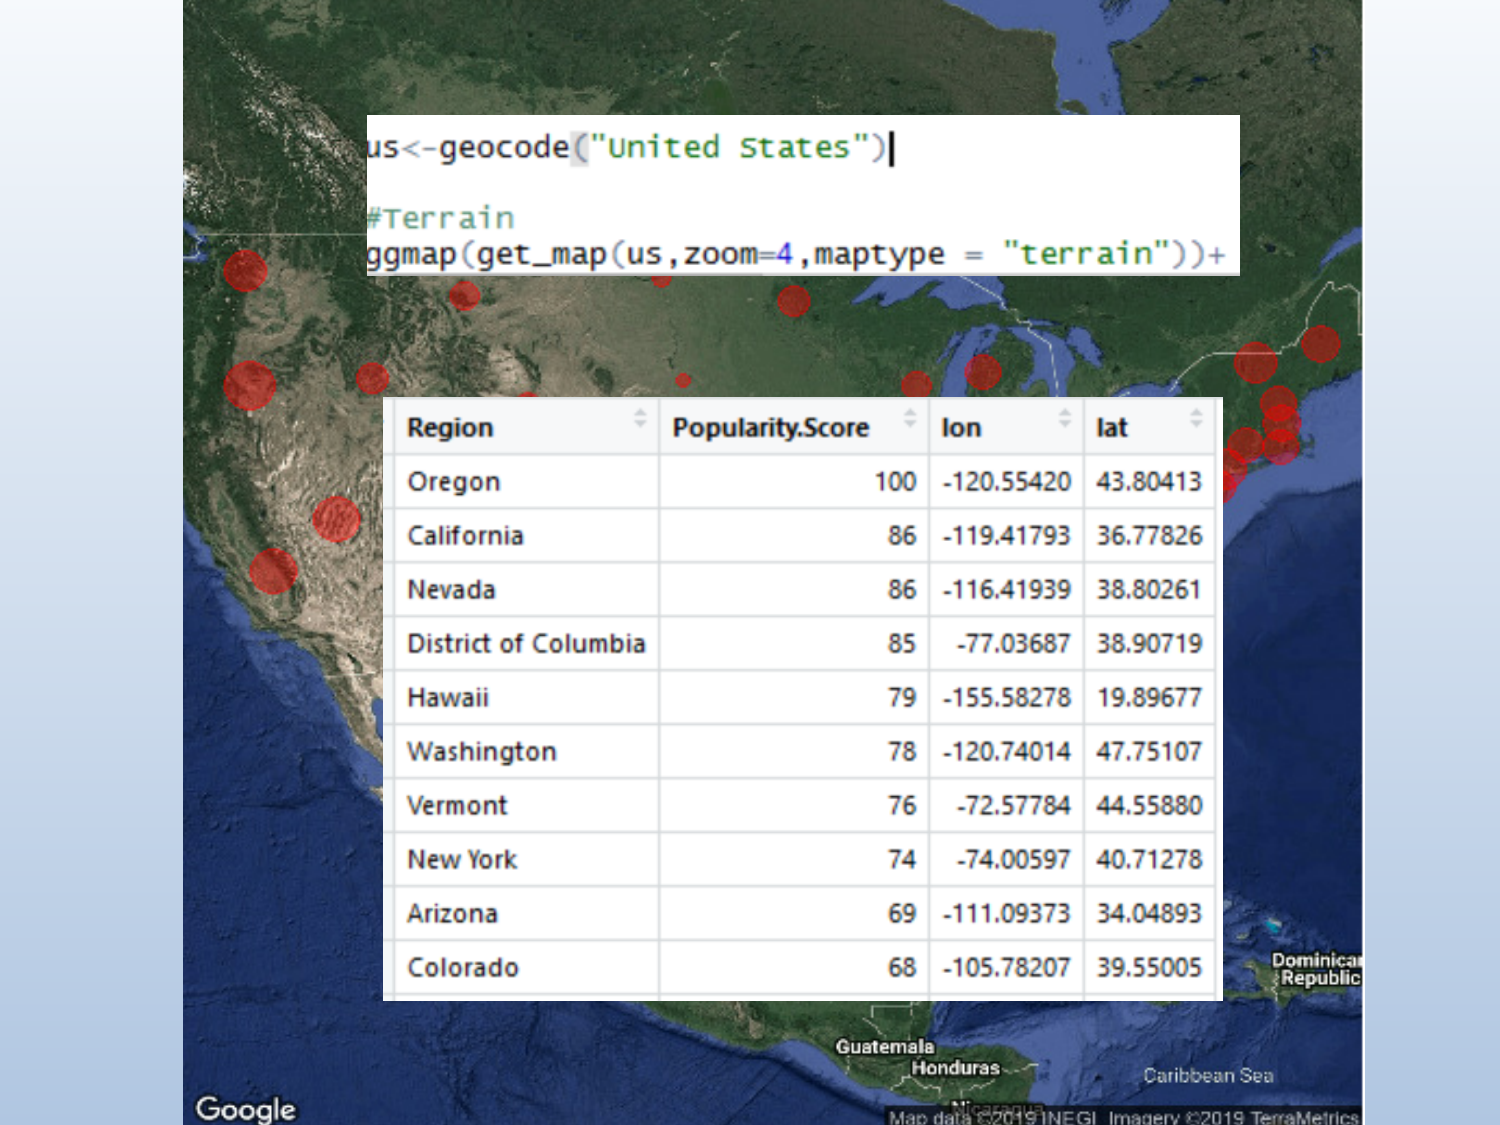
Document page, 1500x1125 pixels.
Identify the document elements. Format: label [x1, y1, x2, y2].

picture [182, 0, 1365, 1125]
